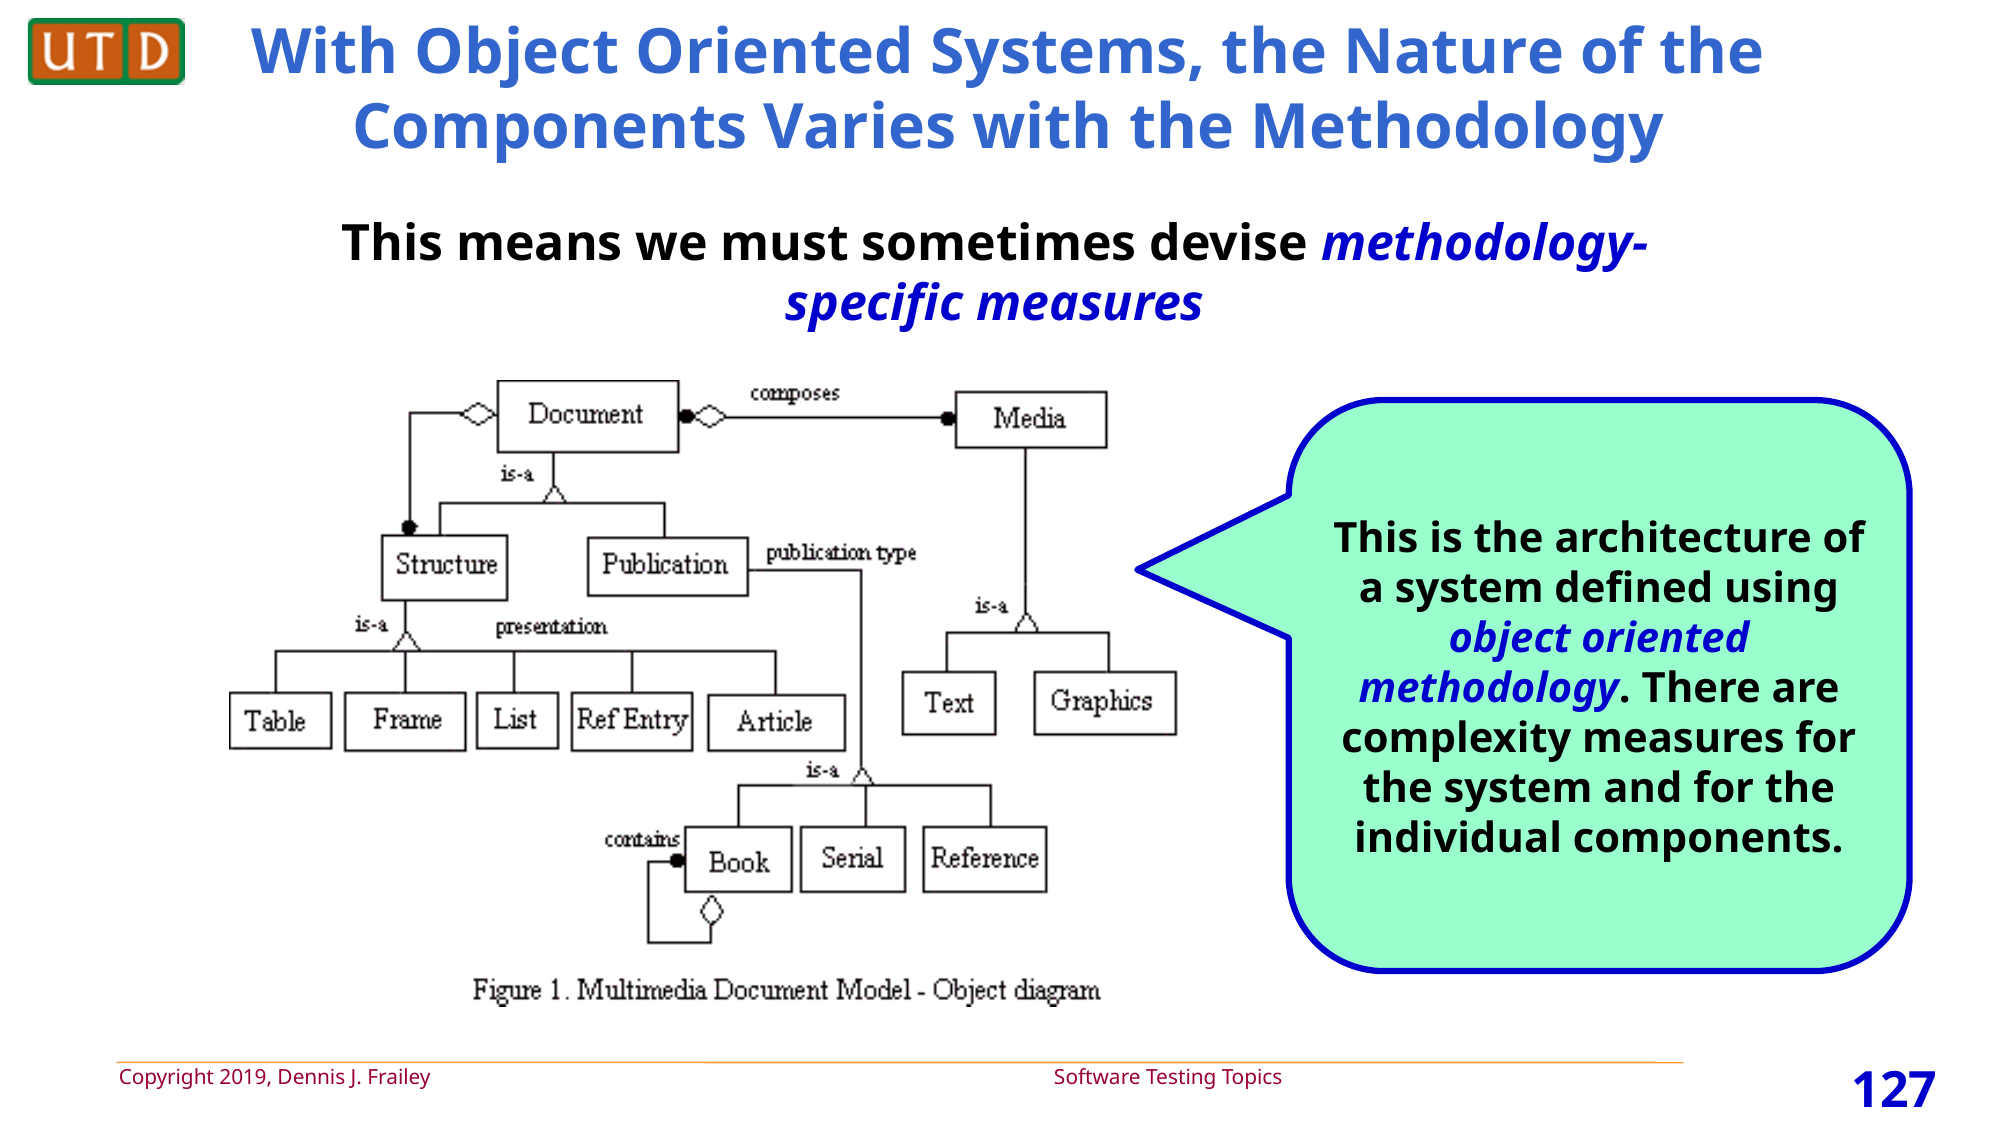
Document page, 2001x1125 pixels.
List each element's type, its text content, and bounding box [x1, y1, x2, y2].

text_box This means we must sometimes devise methodology-specific measures [316, 203, 1674, 338]
picture [229, 379, 1217, 1007]
text_box This is the architecture of a system defined using object oriented methodology. There are complexity measures for the system and for the individual components. [1221, 399, 1910, 972]
picture [27, 18, 185, 85]
title With Object Oriented Systems, the Nature of the Components Varies with the Methodology [189, 21, 1829, 152]
